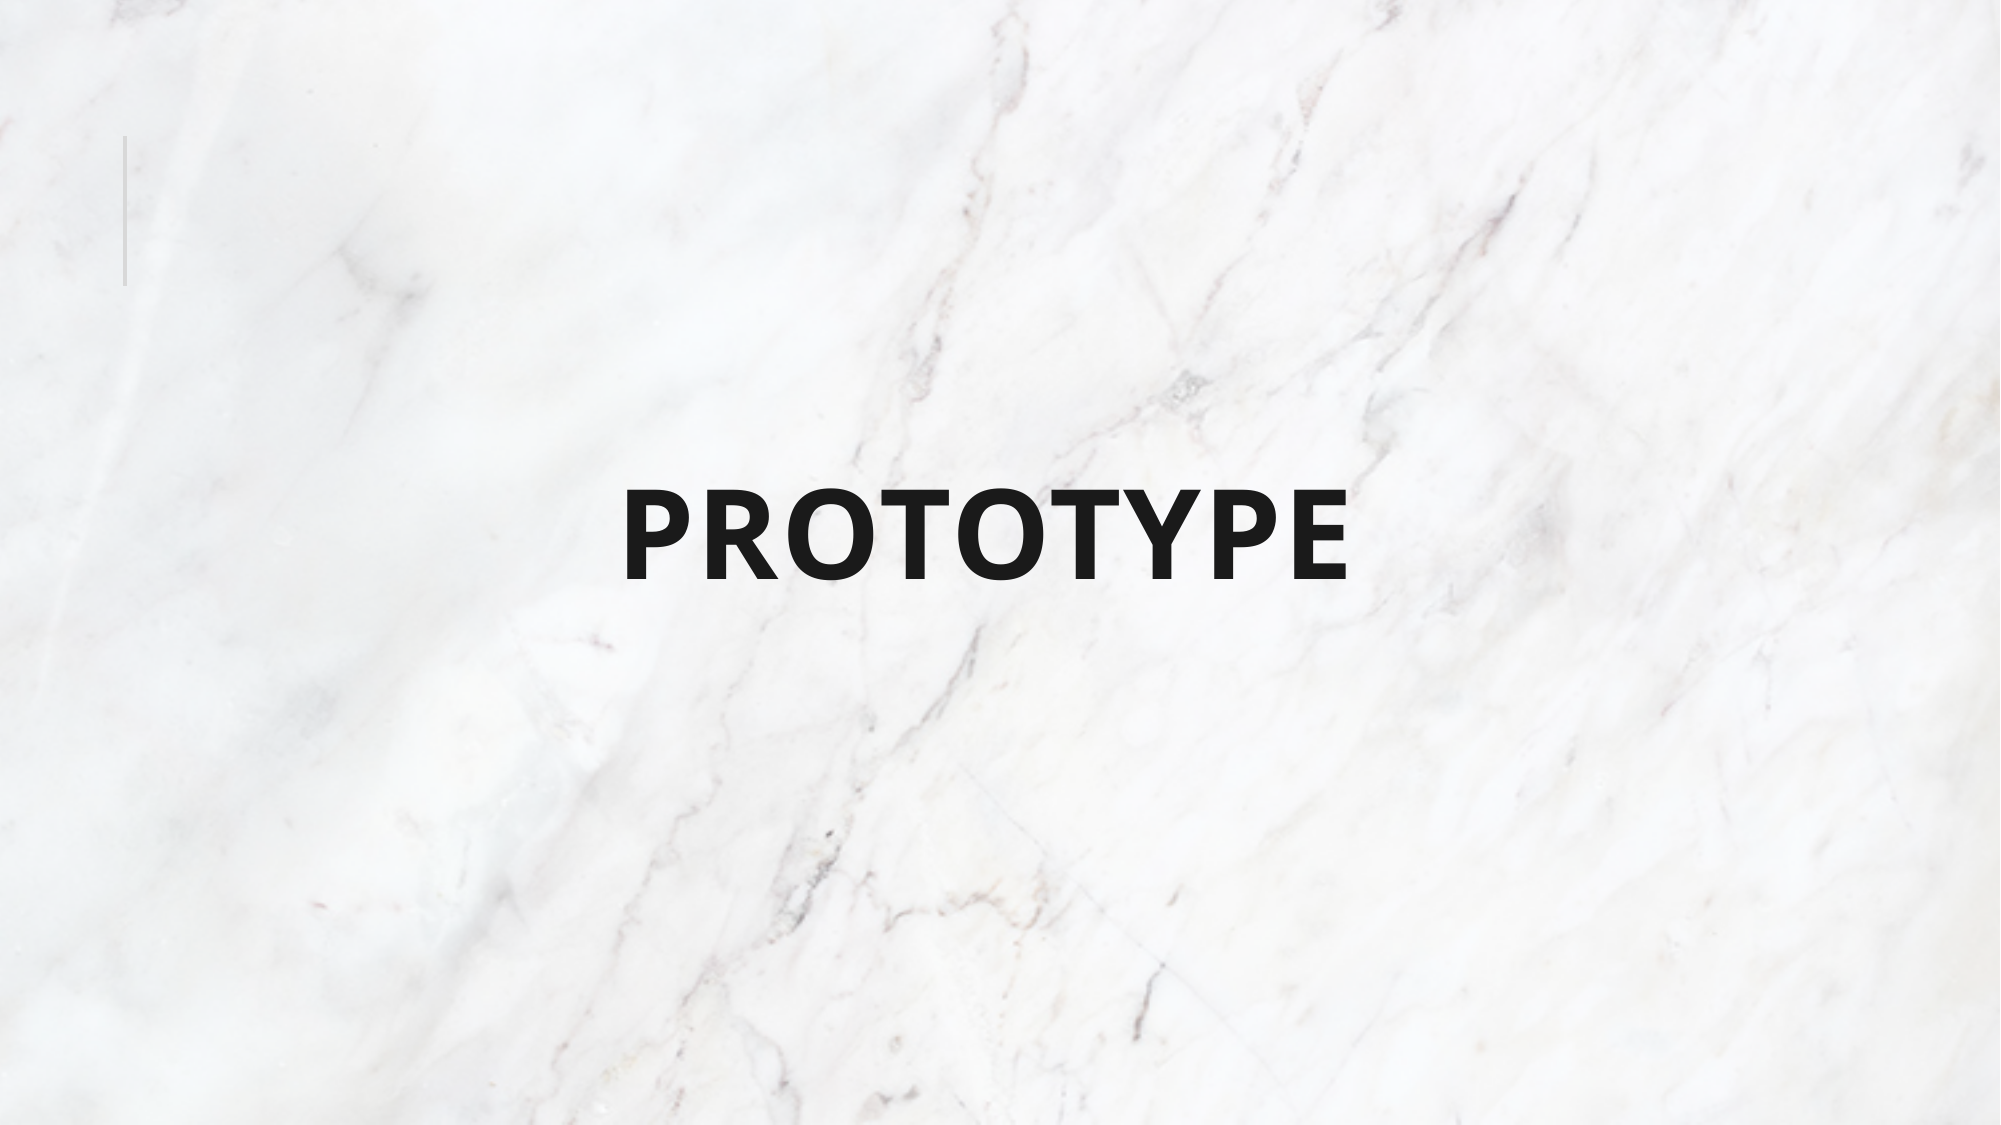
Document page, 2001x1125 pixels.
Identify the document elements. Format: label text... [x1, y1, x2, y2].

title Prototype [188, 420, 1783, 667]
